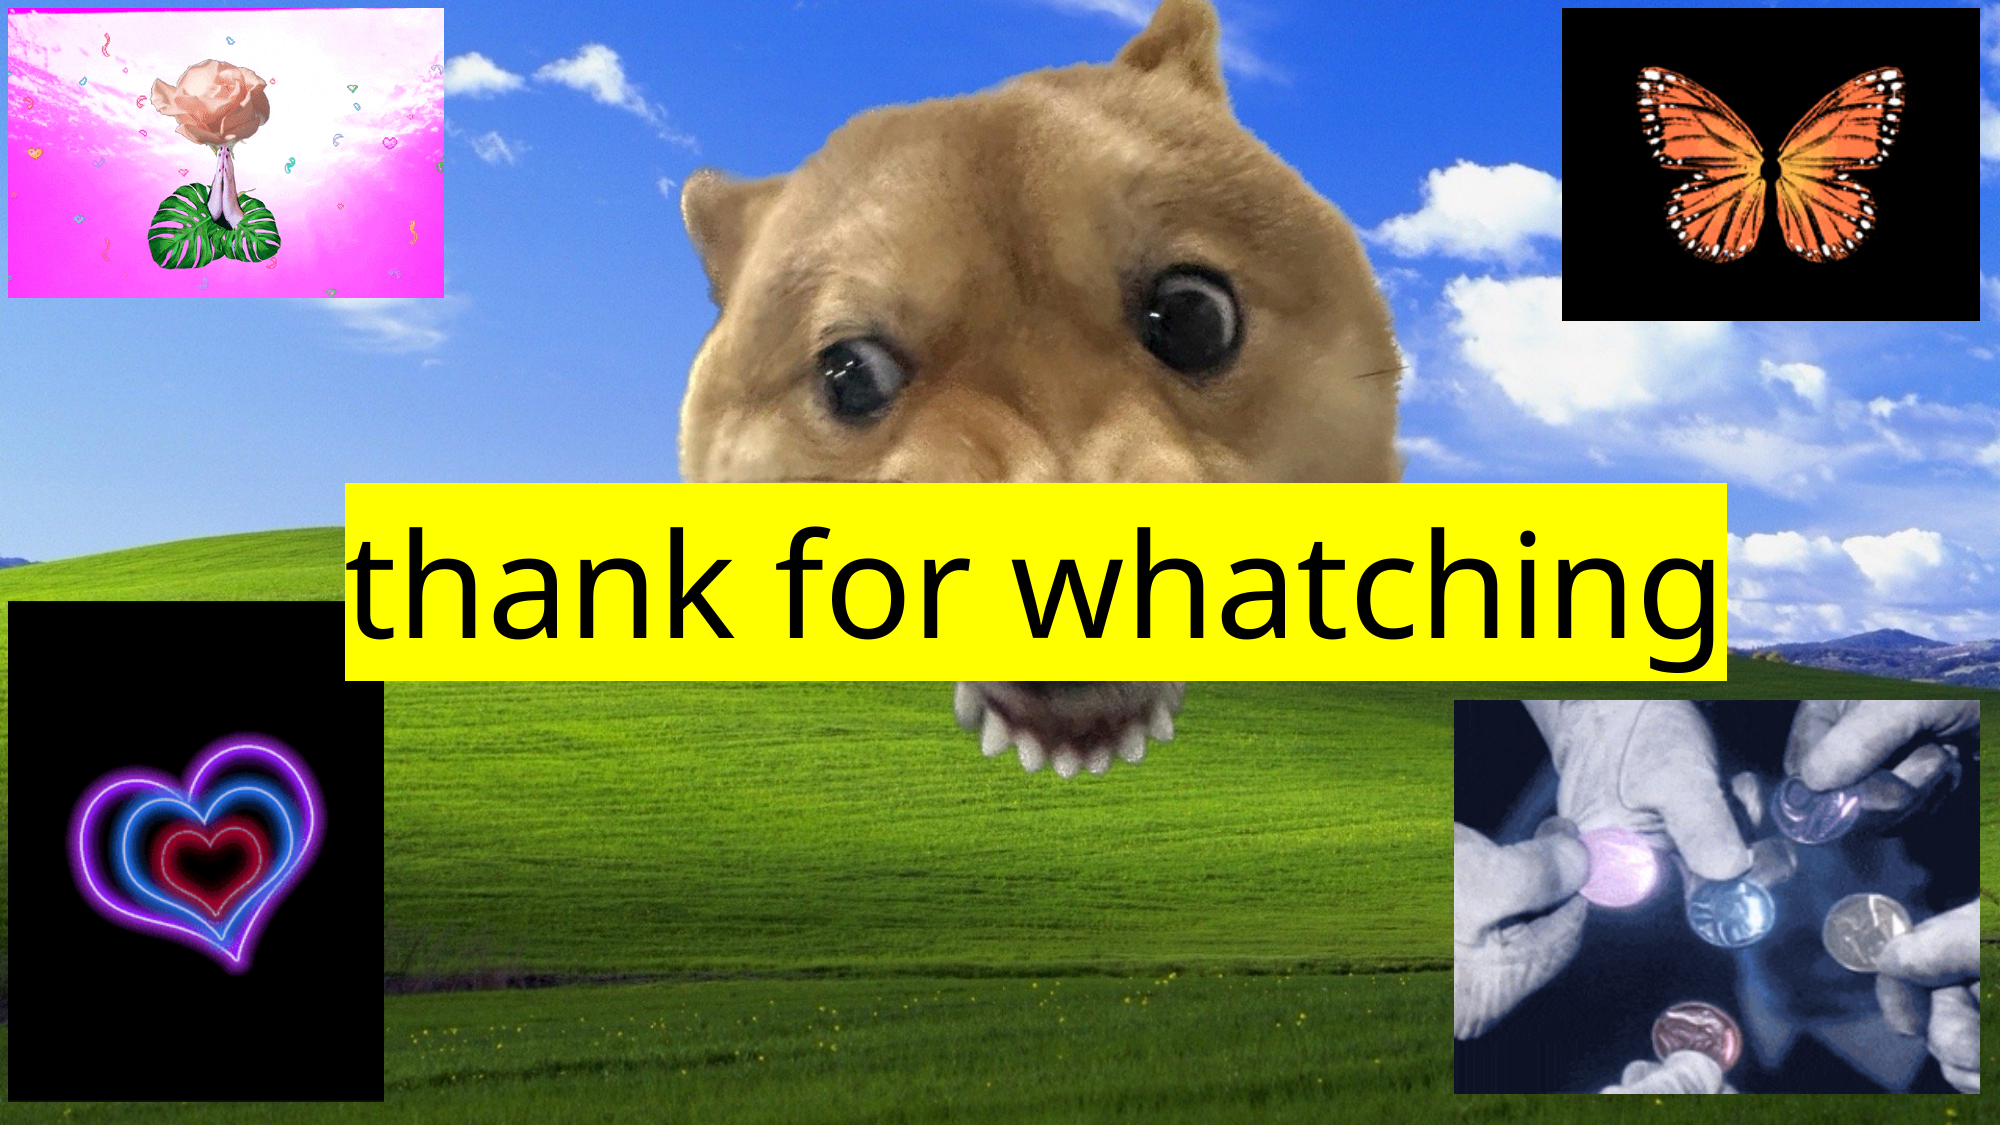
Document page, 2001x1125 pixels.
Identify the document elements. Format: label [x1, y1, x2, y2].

list [0, 0, 2000, 1125]
picture [8, 7, 444, 298]
picture [1454, 700, 1980, 1094]
picture [8, 601, 384, 1102]
picture [1562, 7, 1980, 321]
